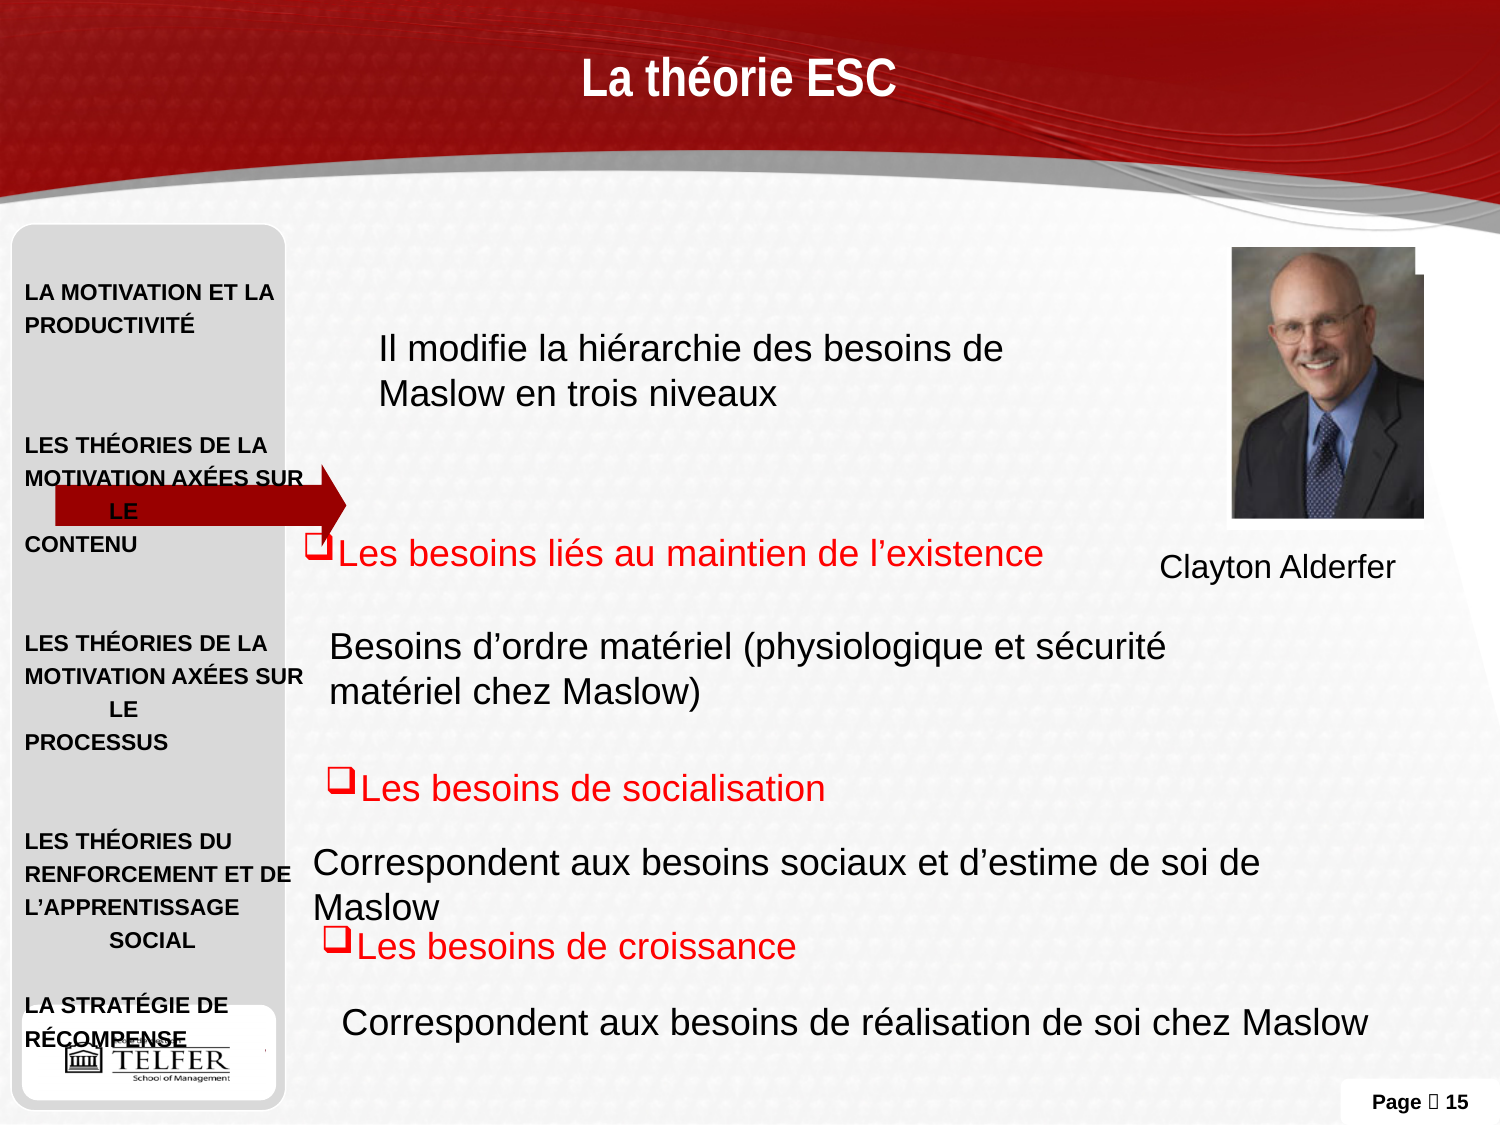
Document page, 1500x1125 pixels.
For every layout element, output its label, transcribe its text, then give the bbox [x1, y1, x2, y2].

text_box Les besoins de croissance [315, 914, 1344, 975]
text_box Clayton Alderfer [1144, 538, 1500, 593]
text_box Il modifie la hiérarchie des besoins de Maslow en trois niveaux [363, 316, 1110, 422]
text_box Les besoins de socialisation [315, 756, 1431, 816]
text_box Besoins d’ordre matériel (physiologique et sécurité matériel chez Maslow) [315, 614, 1254, 720]
list La motivation et la Productivité Les théories de la motivation axées sur le contenu Les théories de la motivation axées sur le processus Les théories du Renforcement et de l’apprentissage social La stratégie de Récompense [24, 240, 315, 1011]
picture [38, 1014, 266, 1093]
text_box Les besoins liés au maintien de l’existence [315, 521, 1151, 582]
text_box Correspondent aux besoins de réalisation de soi chez Maslow [326, 990, 1500, 1051]
text_box Correspondent aux besoins sociaux et d’estime de soi de Maslow [315, 830, 1367, 935]
title La théorie ESC [0, 0, 1480, 159]
picture [0, 0, 1500, 1125]
text_box [315, 464, 347, 547]
